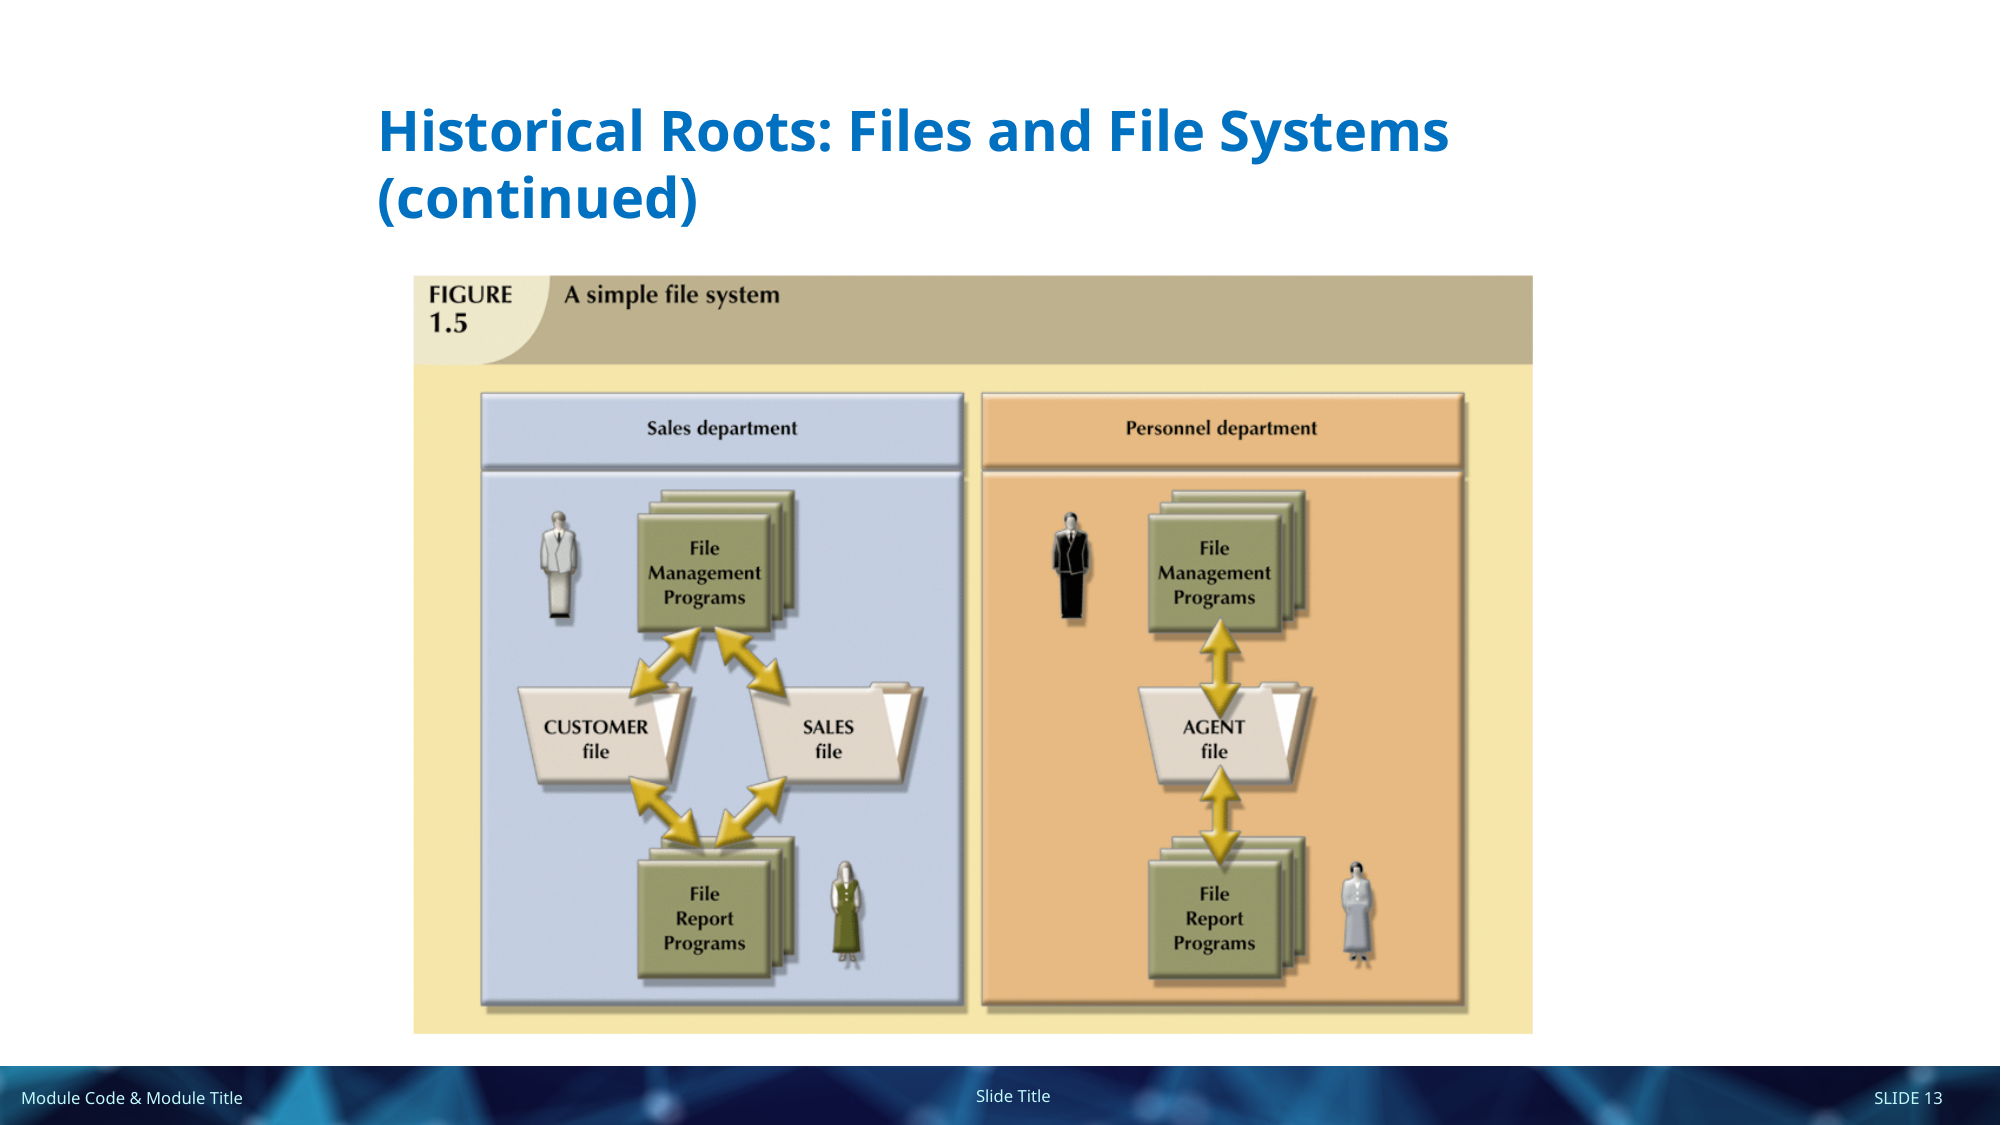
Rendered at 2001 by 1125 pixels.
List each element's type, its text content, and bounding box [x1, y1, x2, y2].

picture [0, 1066, 2000, 1125]
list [412, 275, 1533, 1035]
title Historical Roots: Files and File Systems (continued) [362, 87, 1638, 238]
